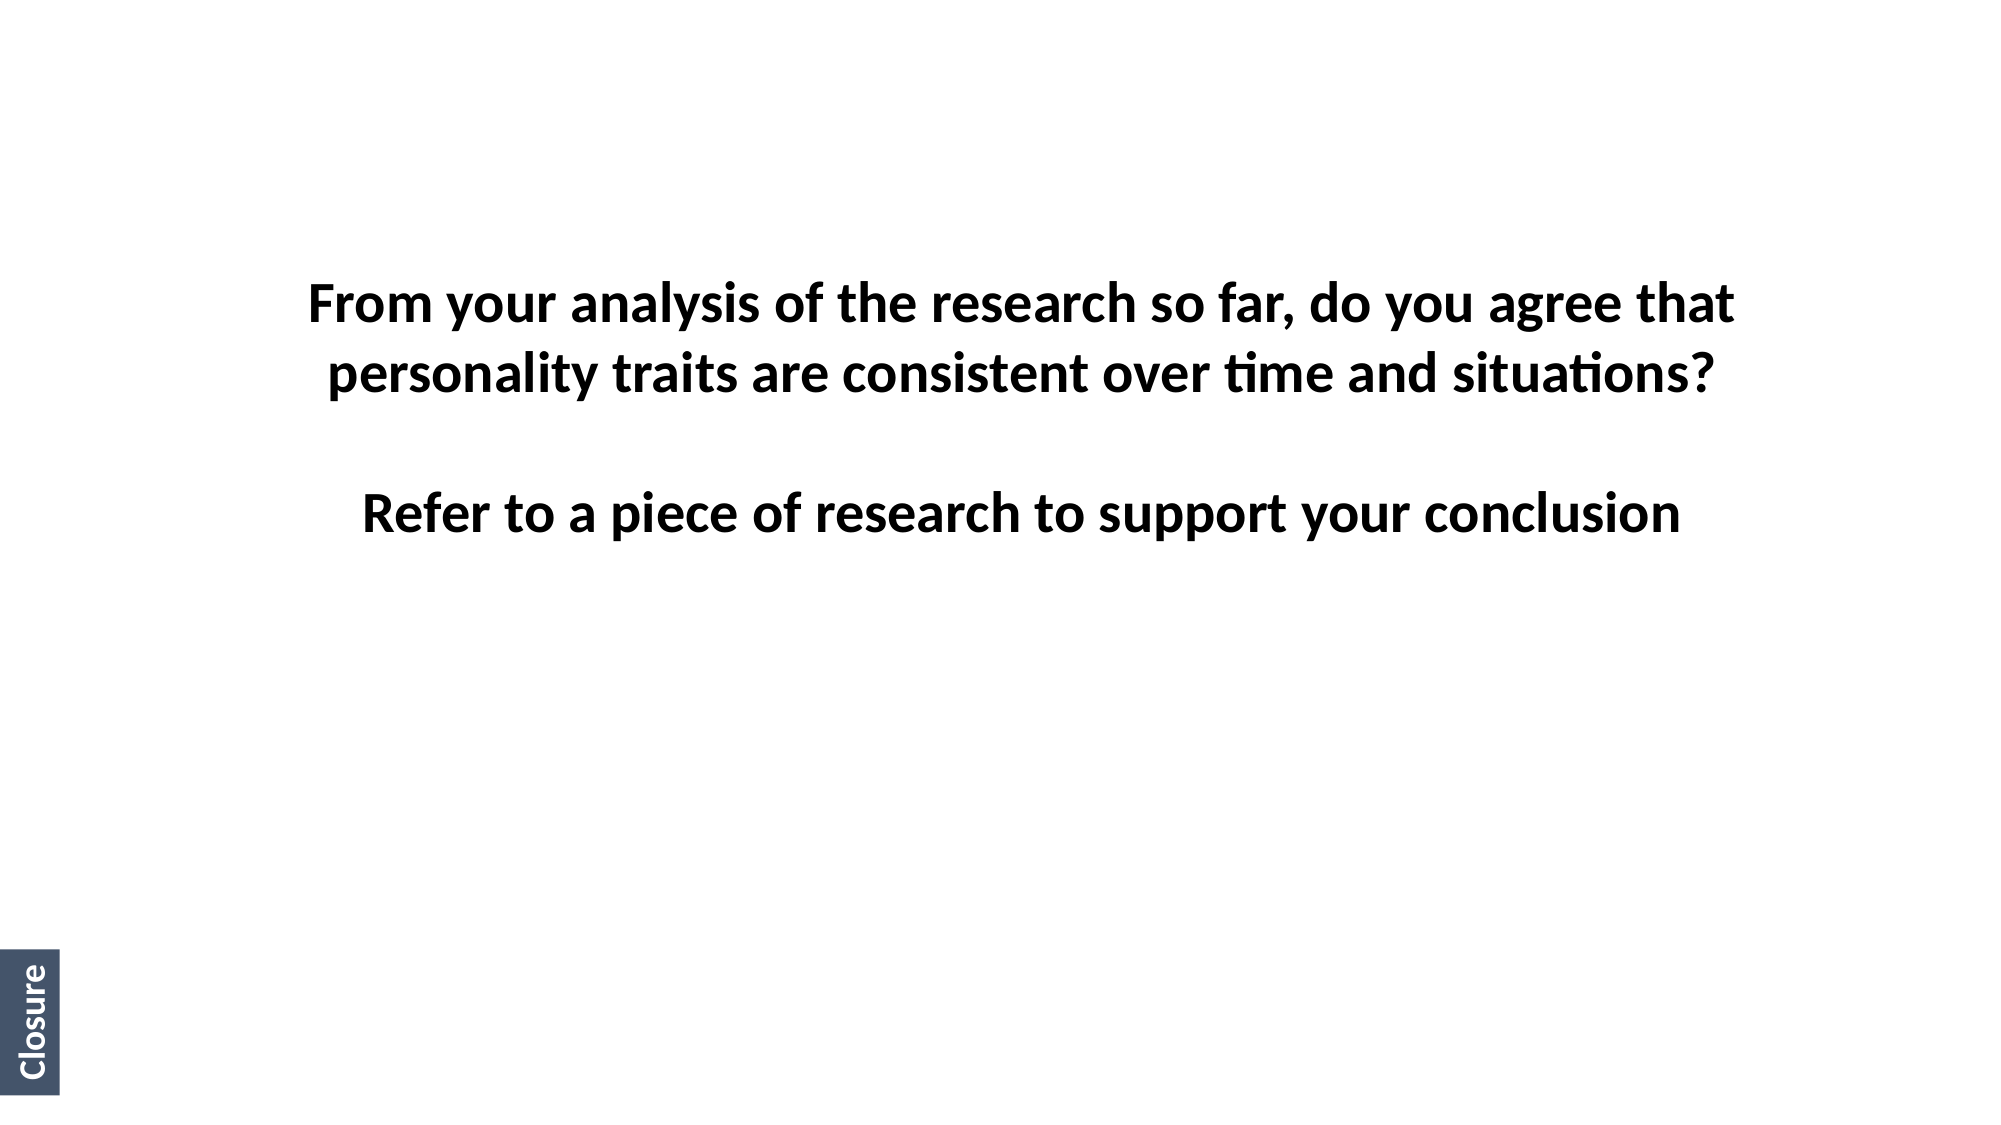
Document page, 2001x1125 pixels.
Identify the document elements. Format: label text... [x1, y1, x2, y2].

text_box From your analysis of the research so far, do you agree that personality traits are consistent over time and situations? Refer to a piece of research to support your conclusion [164, 256, 1880, 551]
text_box Closure [0, 949, 60, 1096]
